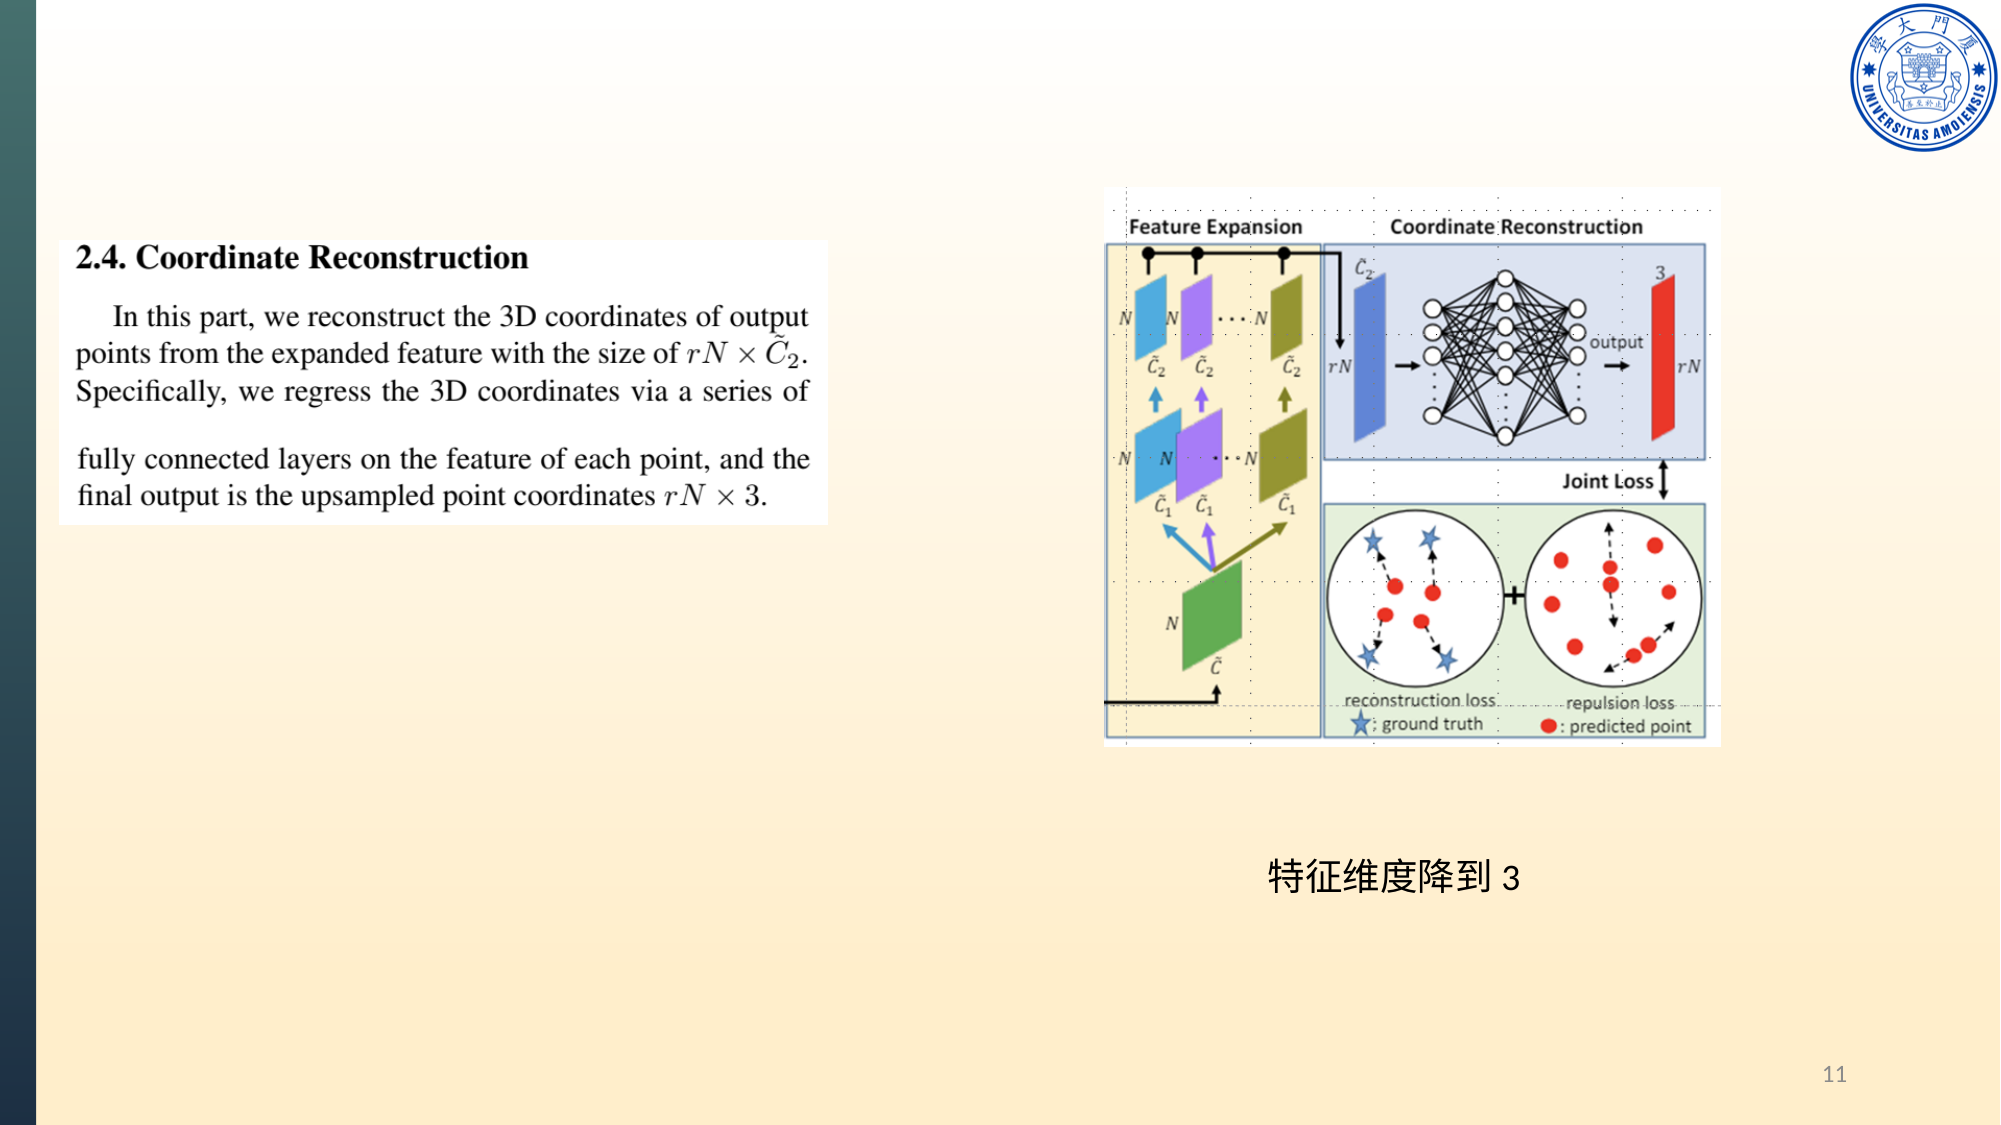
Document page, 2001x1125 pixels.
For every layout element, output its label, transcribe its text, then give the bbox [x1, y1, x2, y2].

slide_number 11 [1412, 1042, 1863, 1103]
text_box 特征维度降到3 [1252, 845, 1670, 906]
picture [59, 240, 828, 525]
picture [1847, 1, 2000, 154]
text_box [0, 0, 37, 1125]
picture [1104, 187, 1721, 747]
